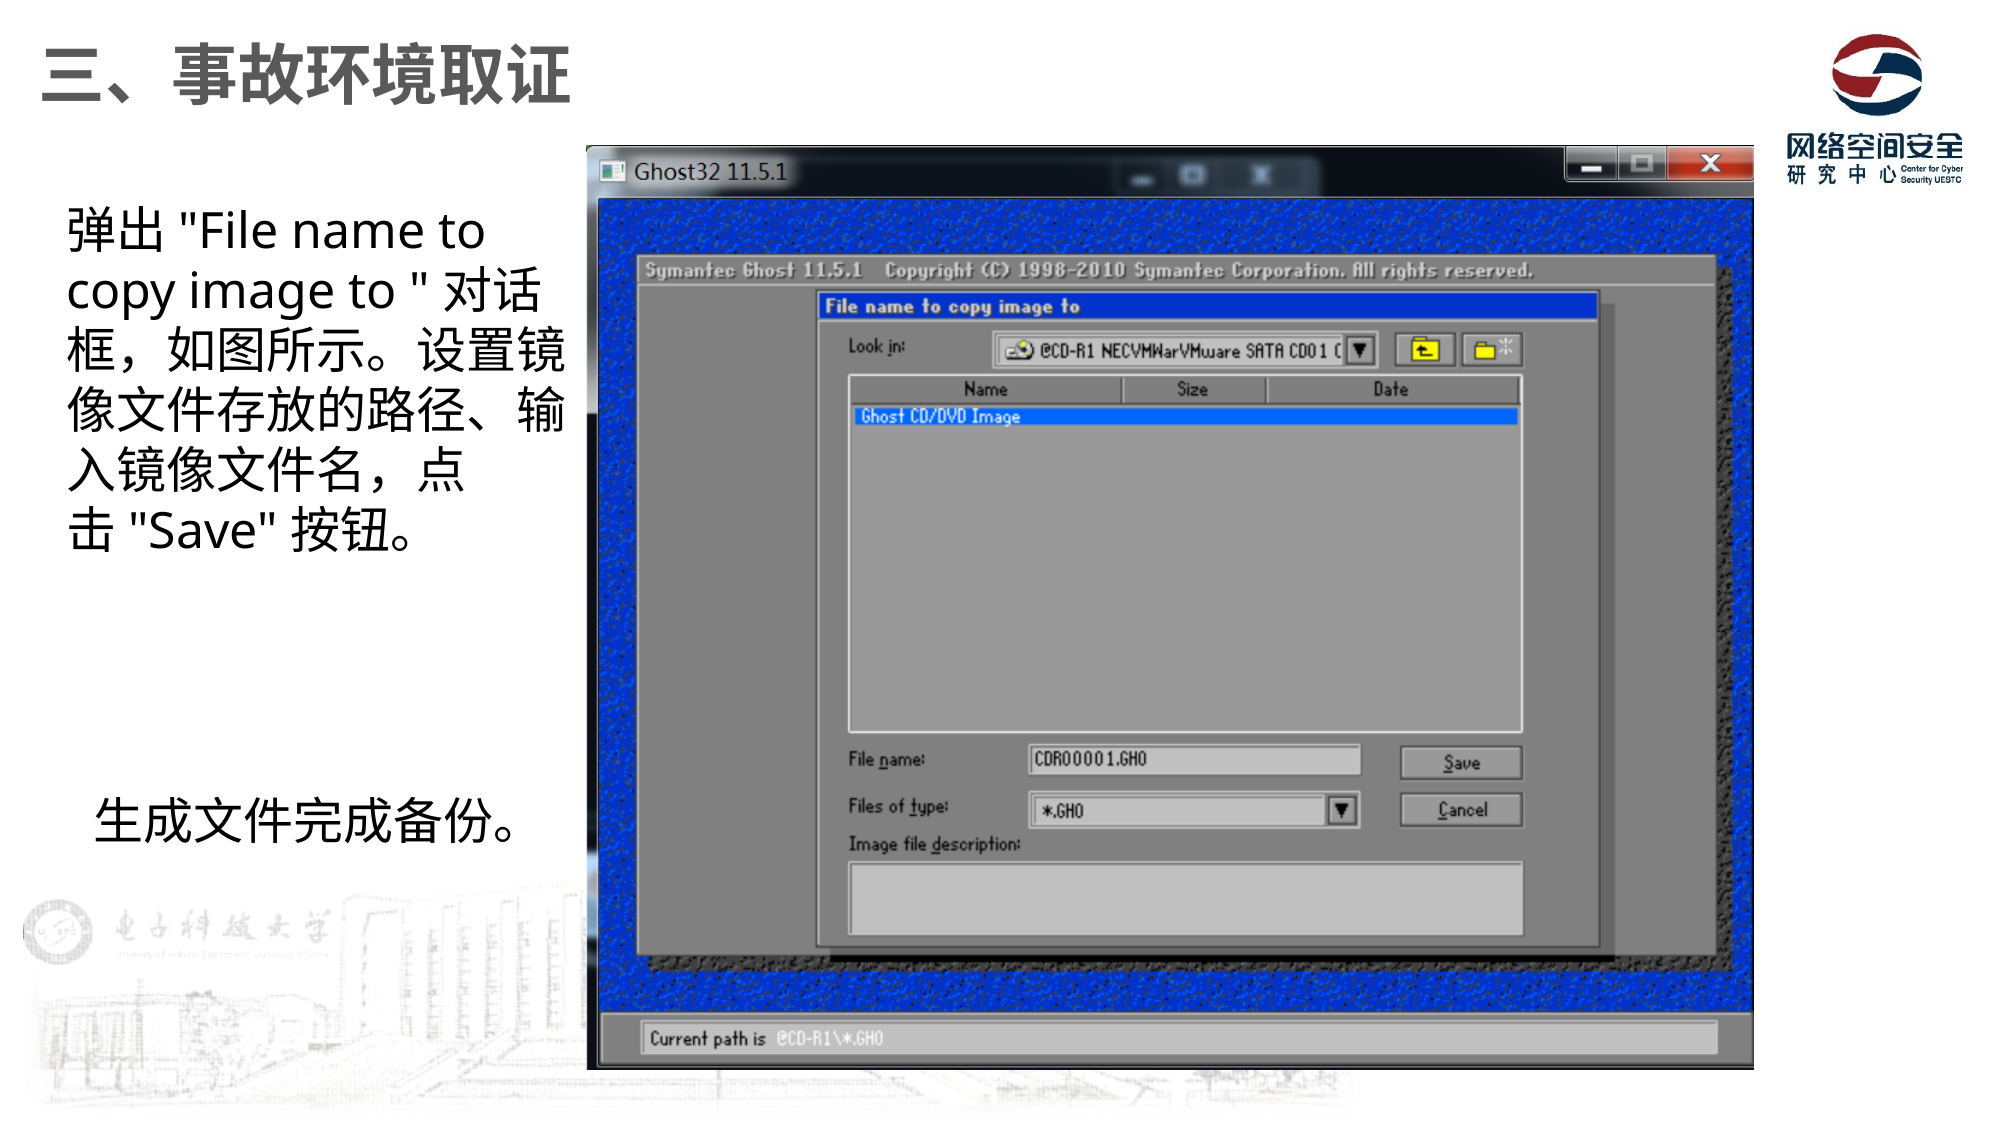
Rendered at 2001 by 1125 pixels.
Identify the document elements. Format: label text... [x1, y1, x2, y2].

text_box 三、事故环境取证 [23, 25, 1678, 121]
text_box 弹出"File name to copy image to "对话框，如图所示。设置镜像文件存放的路径、输入镜像文件名，点击"Save"按钮。 [51, 191, 585, 567]
picture [1787, 26, 1963, 191]
text_box 生成文件完成备份。 [78, 782, 559, 857]
picture [585, 145, 1754, 1070]
